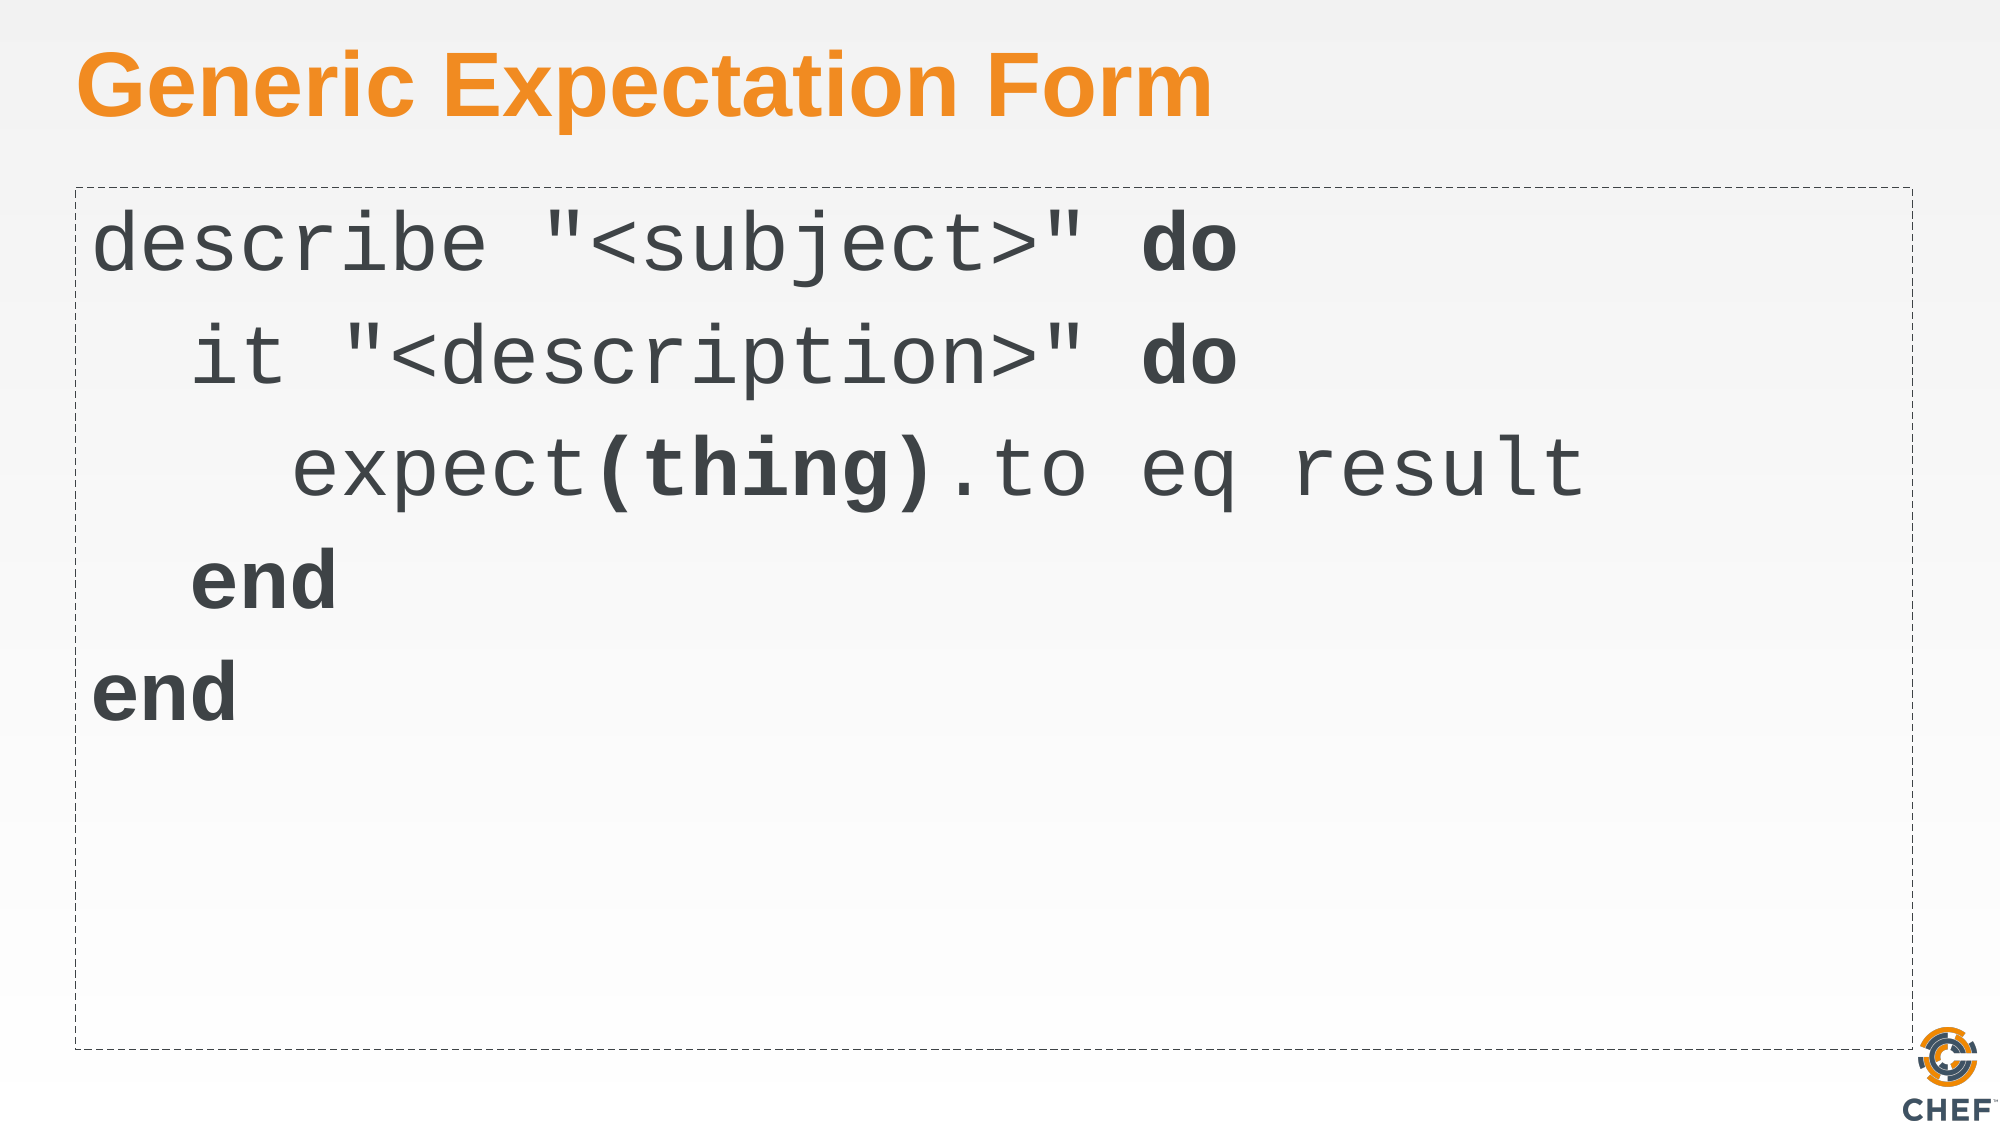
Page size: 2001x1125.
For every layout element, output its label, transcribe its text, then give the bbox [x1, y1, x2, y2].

picture [1903, 1027, 1998, 1121]
list describe "<subject>" do it "<description>" do expect(thing).to eq result end end [75, 187, 1913, 1050]
title Generic Expectation Form [75, 37, 1913, 140]
